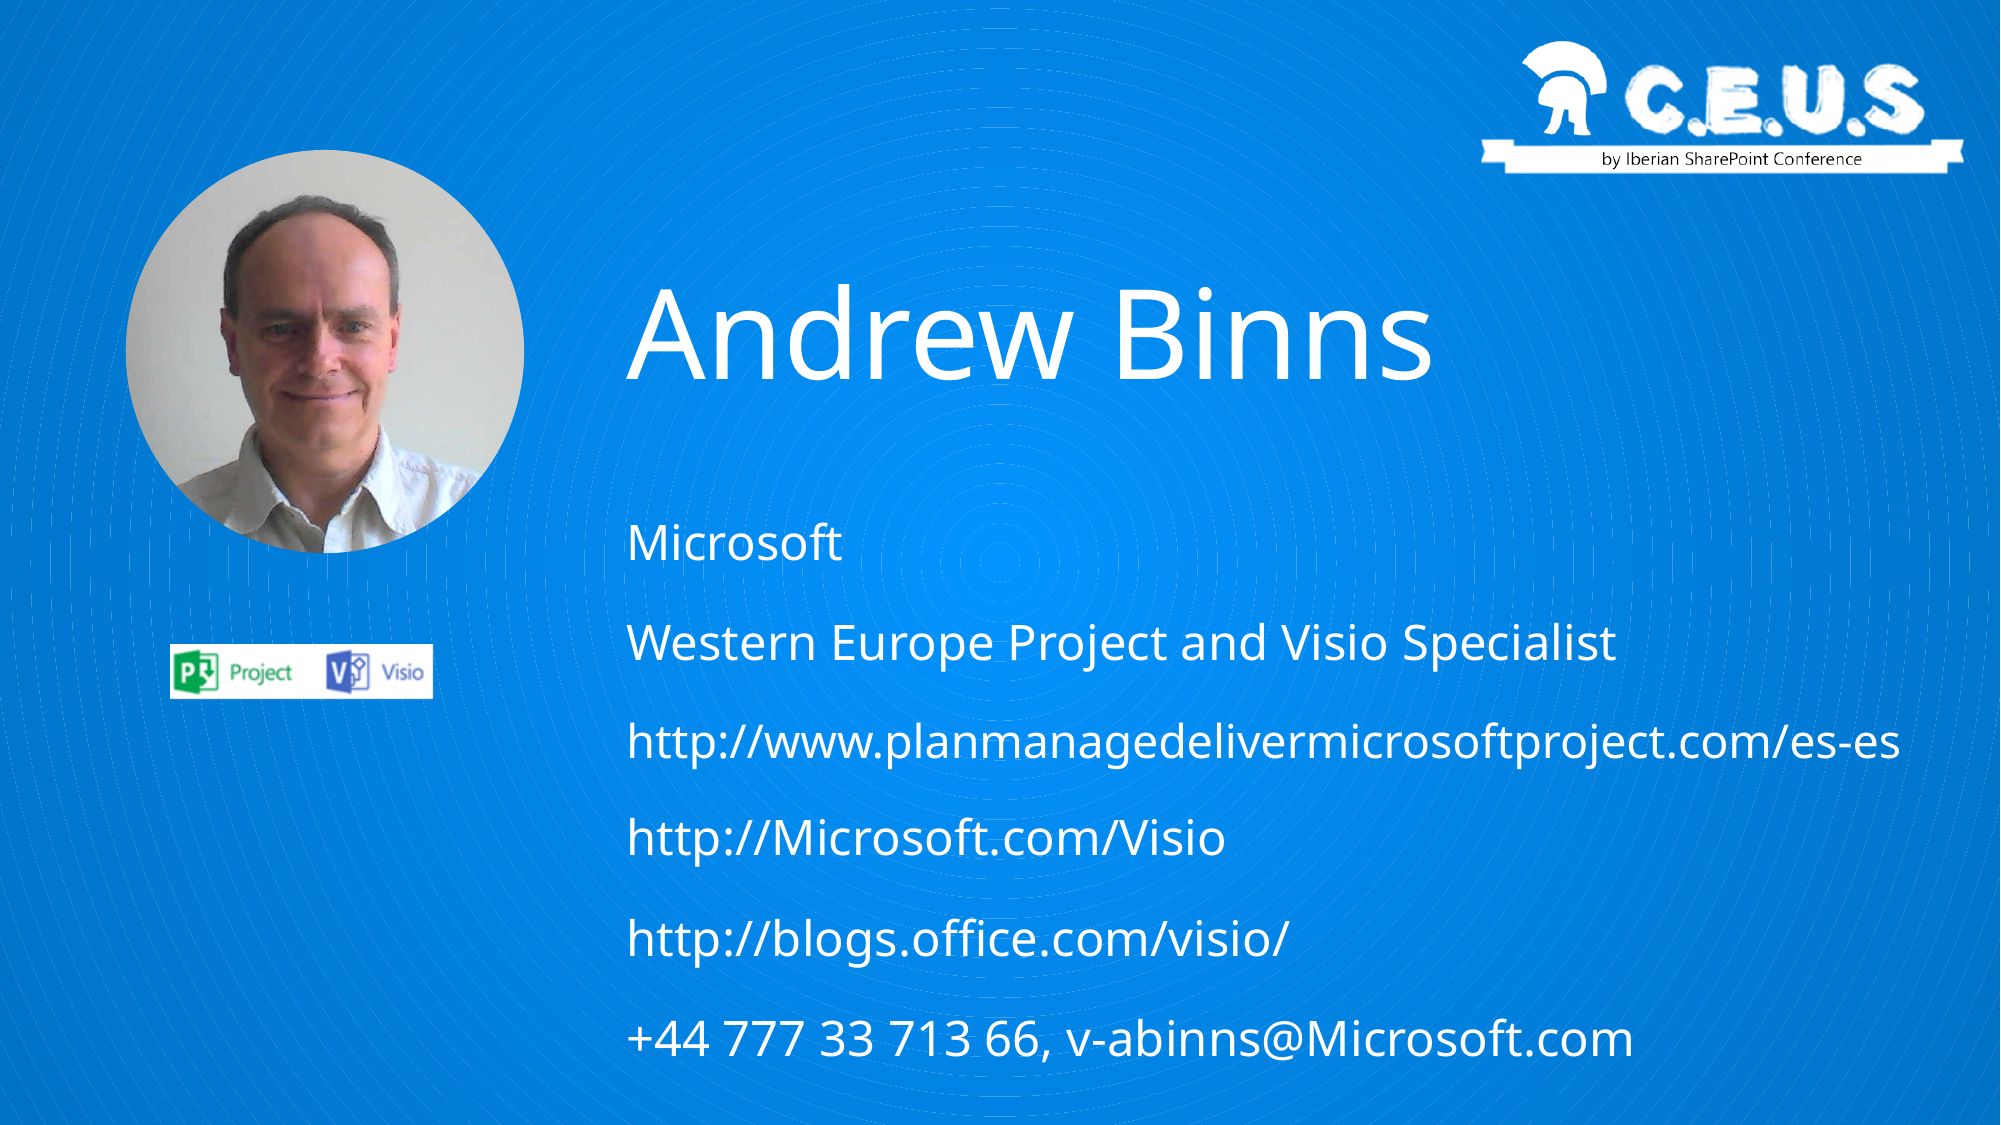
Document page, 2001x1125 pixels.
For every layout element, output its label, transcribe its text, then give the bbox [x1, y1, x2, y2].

list http://www.planmanagedelivermicrosoftproject.com/es-es [611, 710, 1928, 779]
list +44 777 33 713 66, v-abinns@Microsoft.com [611, 1006, 1928, 1075]
list http://Microsoft.com/Visio [611, 805, 1928, 874]
list http://blogs.office.com/visio/ [611, 906, 1928, 975]
title Andrew Binns [611, 200, 1928, 478]
picture [1464, 23, 1975, 194]
list Western Europe Project and Visio Specialist [611, 610, 1928, 679]
picture [125, 149, 525, 554]
list Microsoft [611, 510, 1928, 579]
picture [170, 644, 435, 701]
